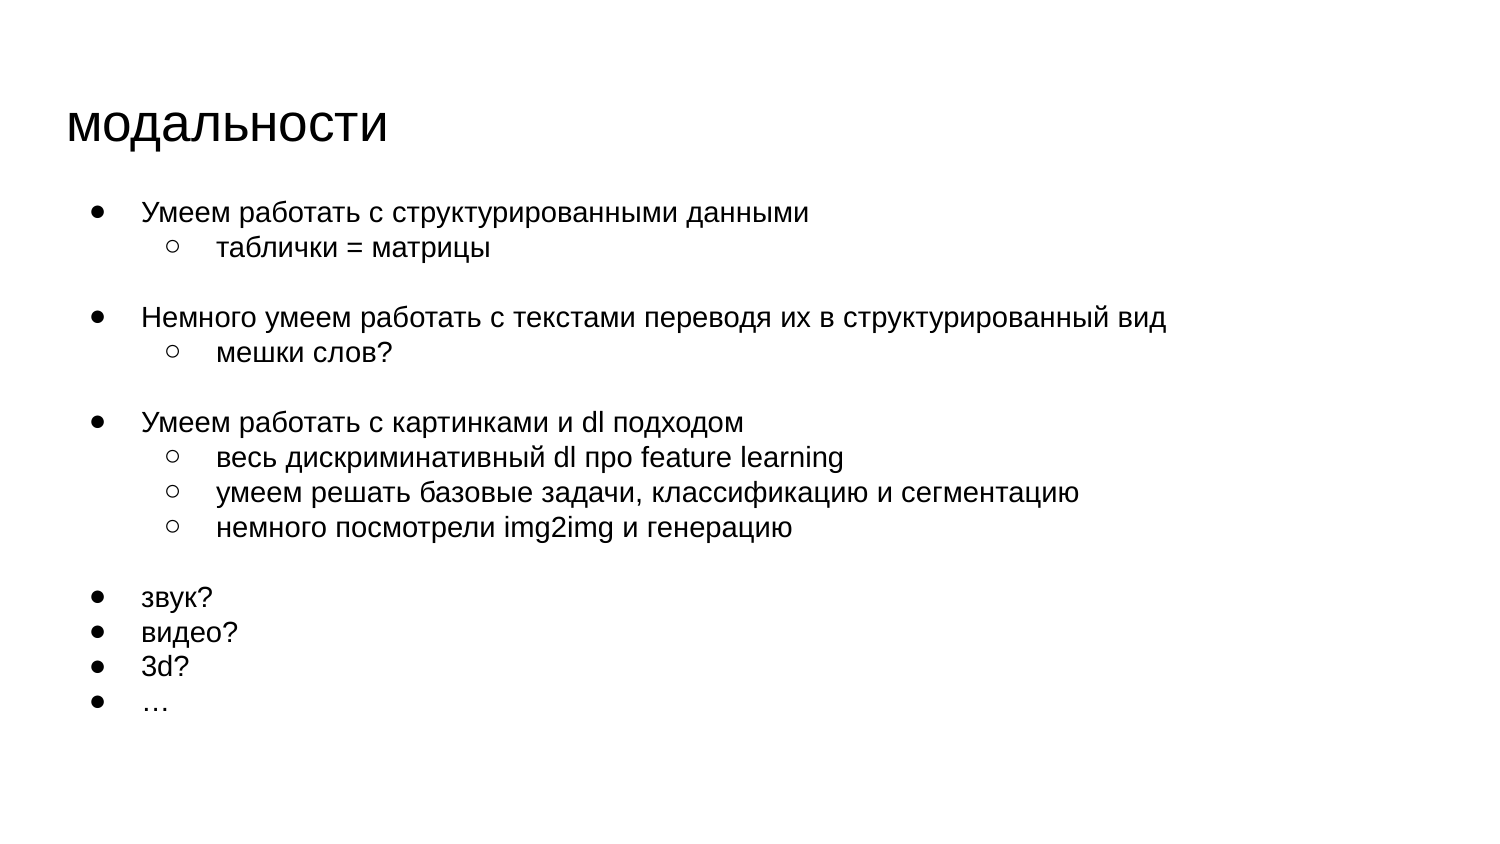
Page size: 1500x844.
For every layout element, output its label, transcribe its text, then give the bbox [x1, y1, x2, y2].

text_box Умеем работать с структурированными данными таблички = матрицы Немного умеем работать с текстами переводя их в структурированный вид мешки слов? Умеем работать с картинками и dl подходом весь дискриминативный dl про feature learning умеем решать базовые задачи, классификацию и сегментацию немного посмотрели img2img и генерацию звук? видео? 3d? … [51, 178, 1203, 733]
title модальности [51, 72, 1449, 167]
